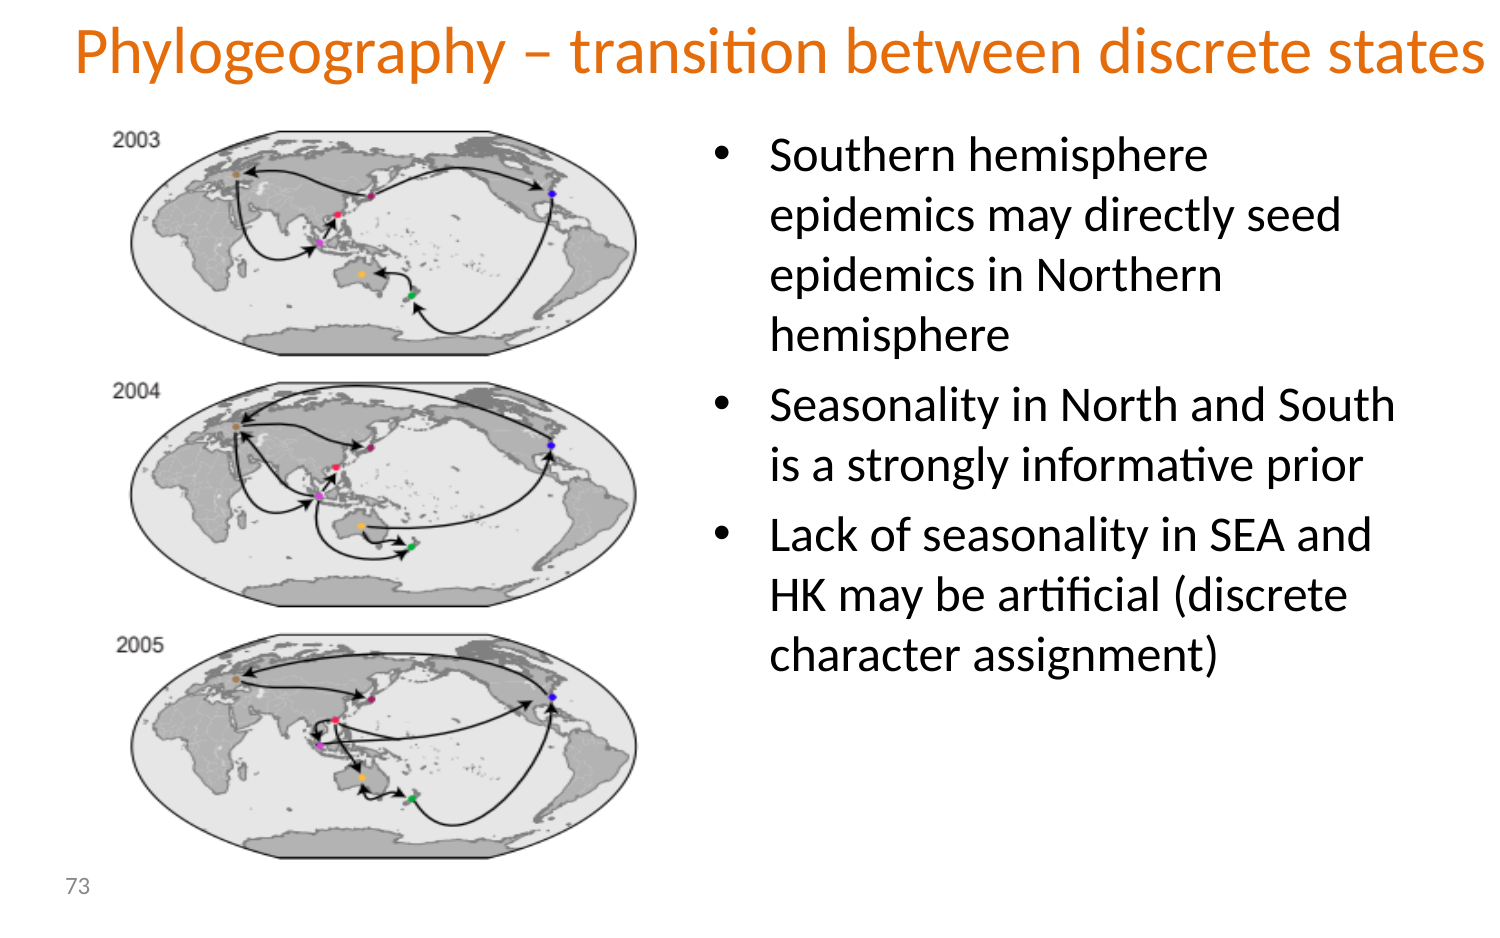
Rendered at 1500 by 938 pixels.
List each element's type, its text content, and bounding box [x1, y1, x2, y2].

text_box Phylogeography – transition between discrete states [59, 0, 1500, 95]
slide_number 73 [50, 851, 400, 917]
picture [109, 124, 654, 862]
text_box Southern hemisphere epidemics may directly seed epidemics in Northern hemisphere Seasonality in North and South is a strongly informative prior Lack of seasonality in SEA and HK may be artificial (discrete character assignment) [698, 114, 1431, 864]
